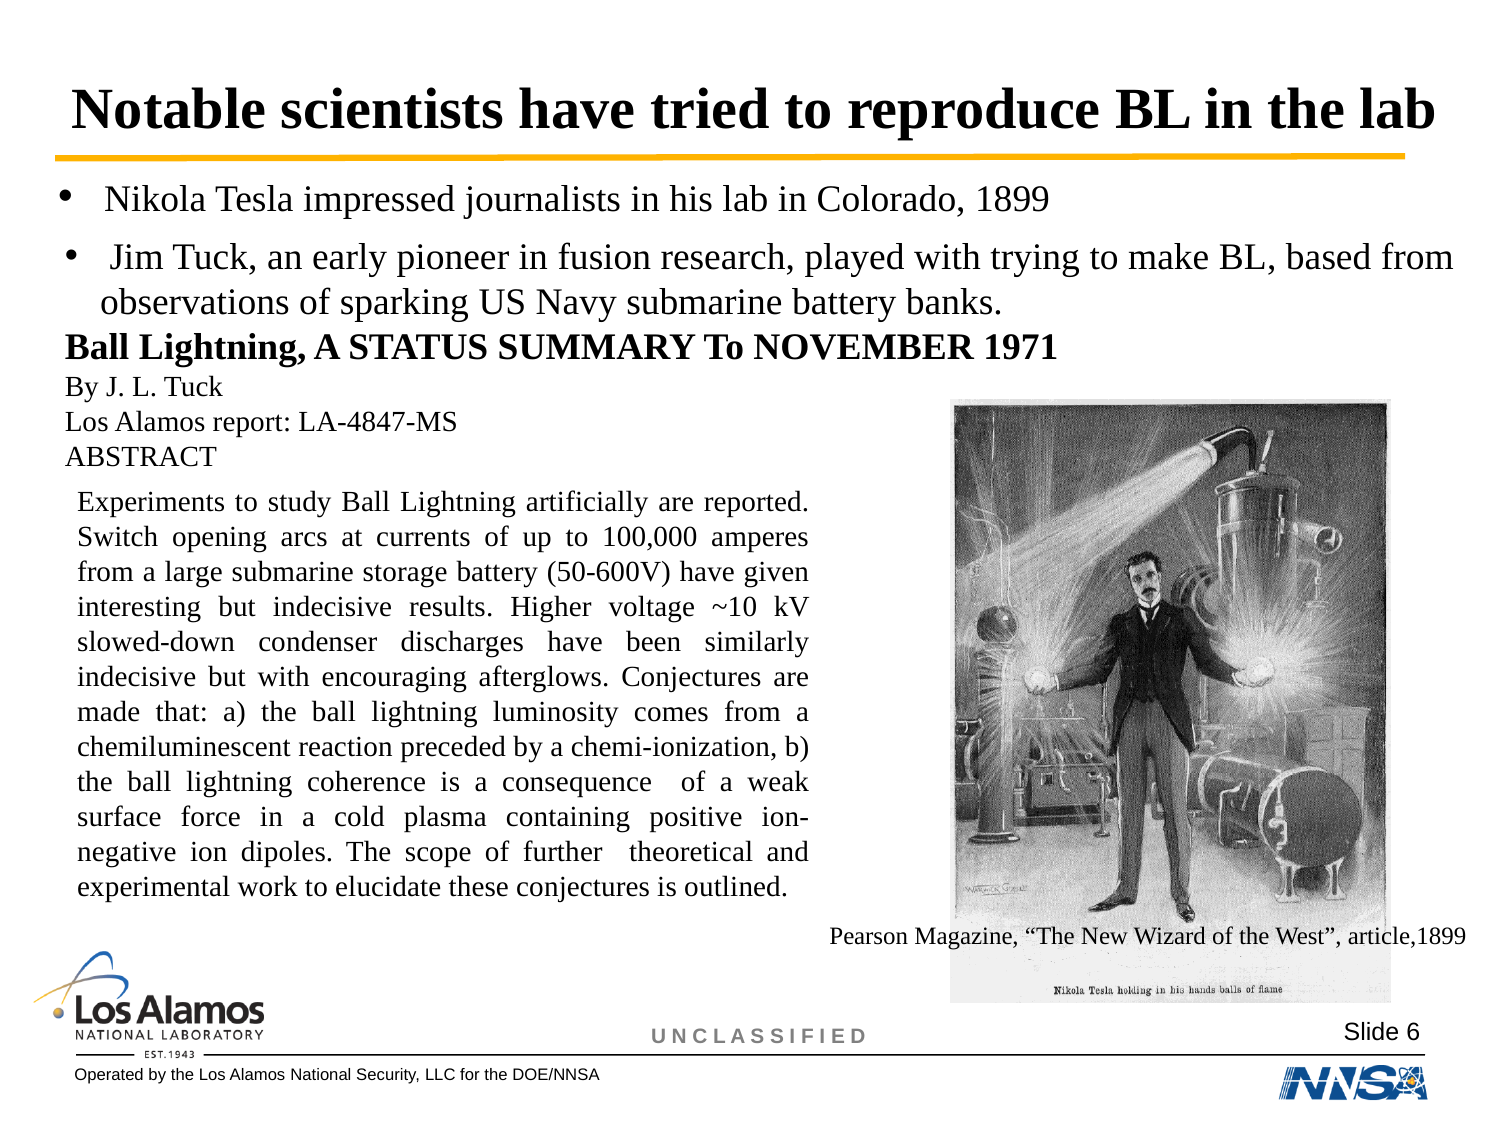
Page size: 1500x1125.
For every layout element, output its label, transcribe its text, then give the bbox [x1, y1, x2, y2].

picture [949, 399, 1391, 1004]
text_box Jim Tuck, an early pioneer in fusion research, played with trying to make BL, based from observations of sparking US Navy submarine battery banks. Ball Lightning, A STATUS SUMMARY To NOVEMBER 1971 By J. L. Tuck Los Alamos report: LA-4847-MS ABSTRACT [49, 224, 1475, 555]
picture [1277, 1065, 1429, 1101]
slide_number Slide 6 [1122, 1008, 1436, 1065]
text_box Notable scientists have tried to reproduce BL in the lab [57, 62, 1454, 148]
text_box Pearson Magazine, “The New Wizard of the West”, article,1899 [814, 912, 944, 958]
text_box Pearson Magazine, “The New Wizard of the West”, article,1899 [1394, 912, 1483, 958]
text_box Nikola Tesla impressed journalists in his lab in Colorado, 1899 [43, 162, 1066, 228]
picture [31, 949, 266, 1059]
text_box Experiments to study Ball Lightning artificially are reported. Switch opening arcs at currents of up to 100,000 amperes from a large submarine storage battery (50-600V) have given interesting but indecisive results. Higher voltage ~10 kV slowed-down condenser discharges have been similarly indecisive but with encouraging afterglows. Conjectures are made that: a) the ball lightning luminosity comes from a chemiluminescent reaction preceded by a chemi-ionization, b) the ball lightning coherence is a consequence of a weak surface force in a cold plasma containing positive ion-negative ion dipoles. The scope of further theoretical and experimental work to elucidate these conjectures is outlined. [62, 474, 825, 910]
